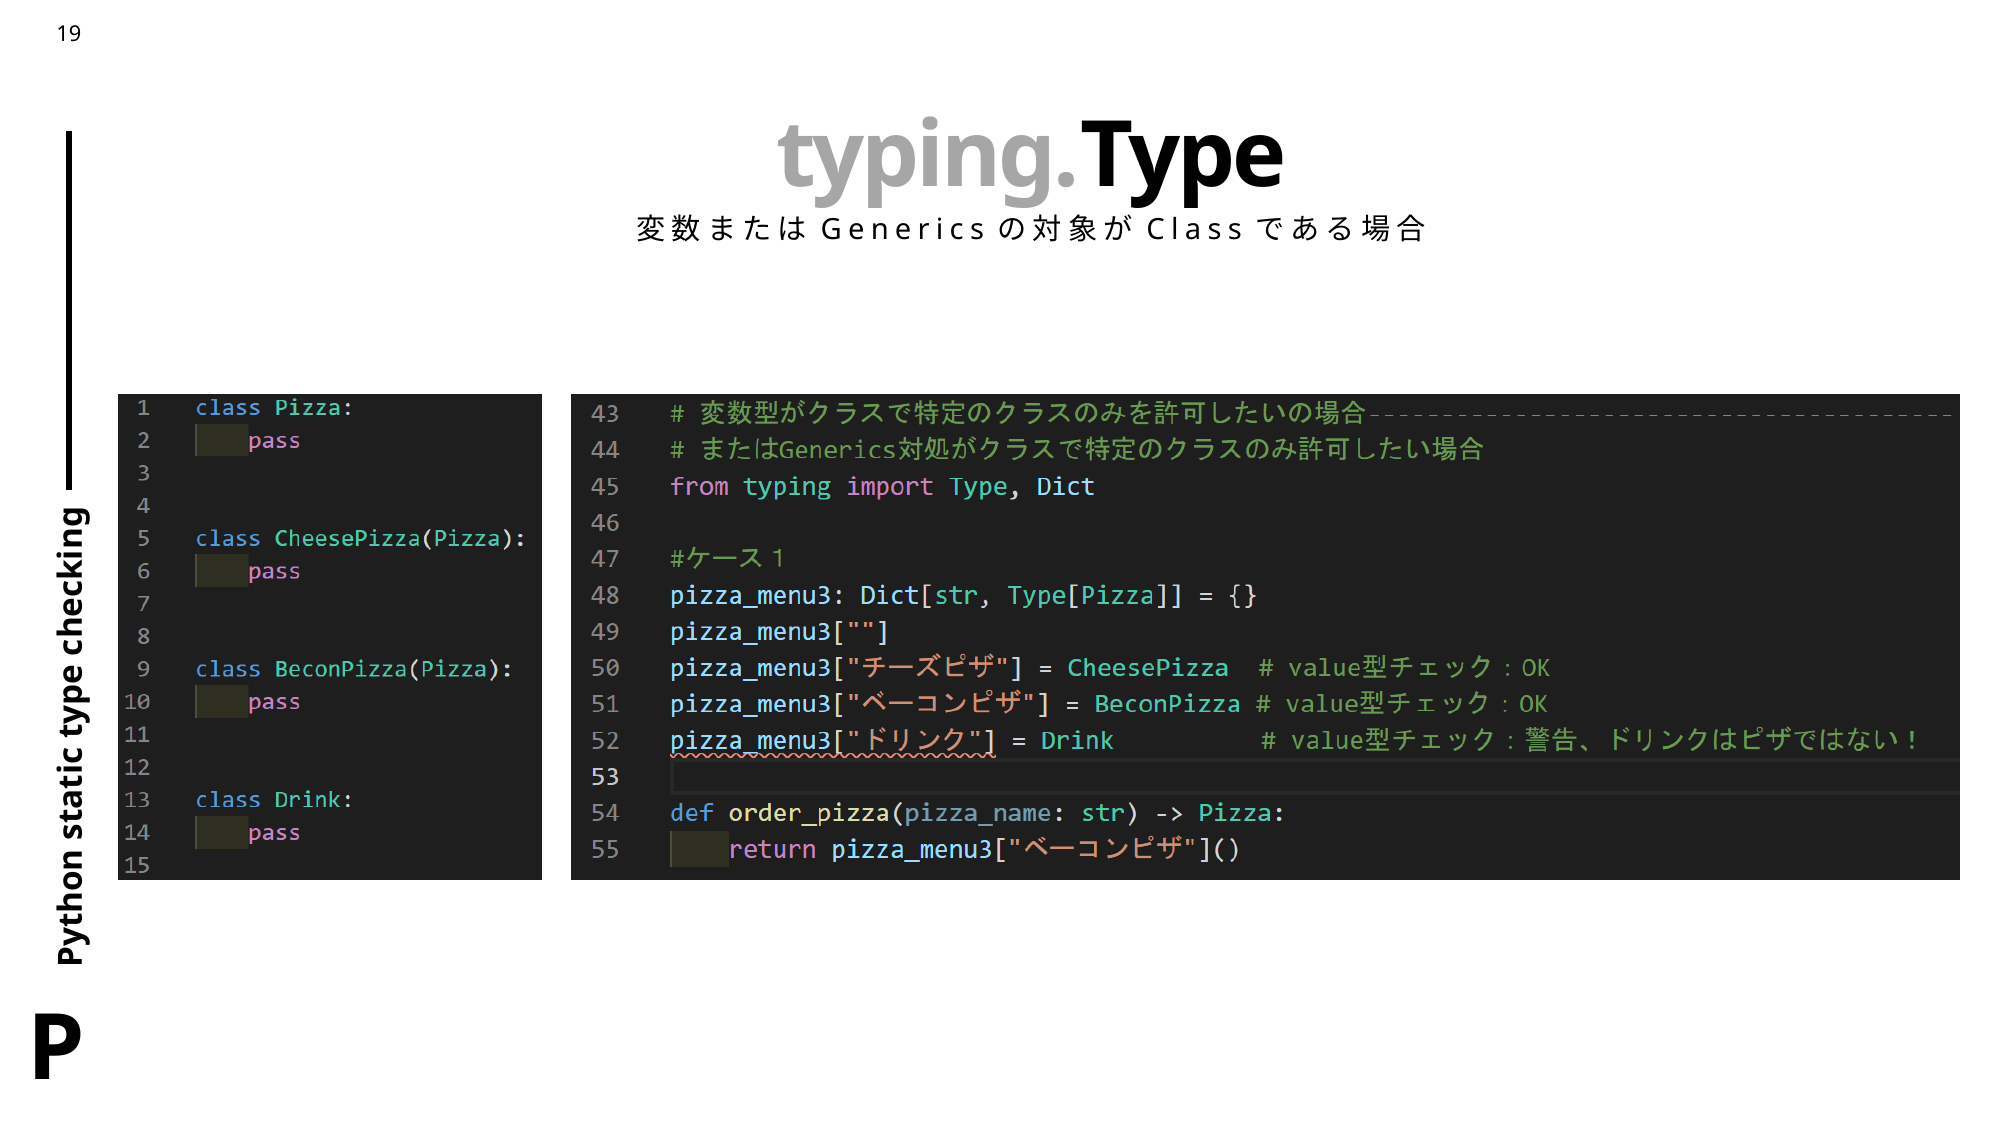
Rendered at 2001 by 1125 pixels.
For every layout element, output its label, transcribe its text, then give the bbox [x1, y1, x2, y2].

picture [571, 394, 1960, 881]
picture [118, 394, 542, 881]
title typing.Type [137, 0, 1925, 204]
list 変数またはGenericsの対象がClassである場合 [137, 204, 1925, 257]
